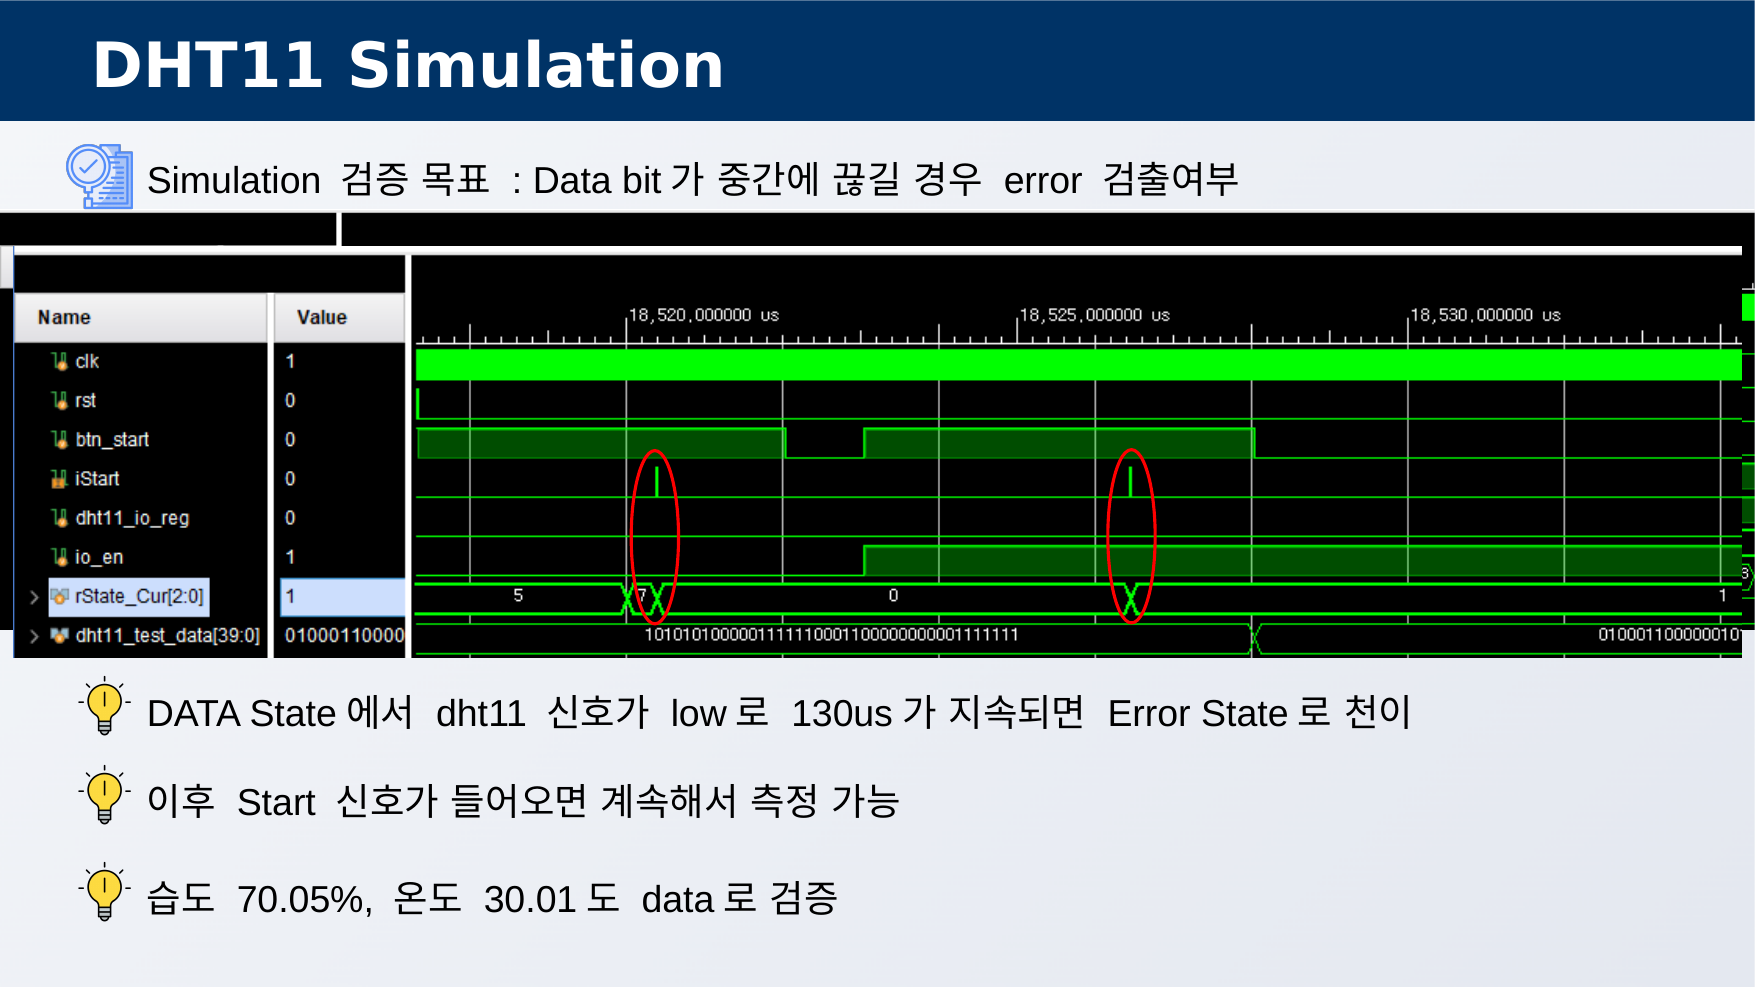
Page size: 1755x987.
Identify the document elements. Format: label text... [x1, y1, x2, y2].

text_box 이후 Start 신호가 들어오면 계속해서 측정 가능 [132, 770, 1615, 831]
text_box DHT11 Simulation [91, 25, 768, 101]
text_box DATA State에서 dht11 신호가 low로 130us가 지속되면 Error State로 천이 [132, 681, 1615, 742]
text_box [0, 0, 1755, 121]
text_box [13, 246, 1742, 658]
text_box Simulation 검증 목표 : Data bit가 중간에 끊길 경우 error 검출여부 [133, 148, 1615, 209]
text_box 습도 70.05%, 온도 30.01도 data로 검증 [132, 867, 1615, 928]
picture [0, 121, 1755, 987]
